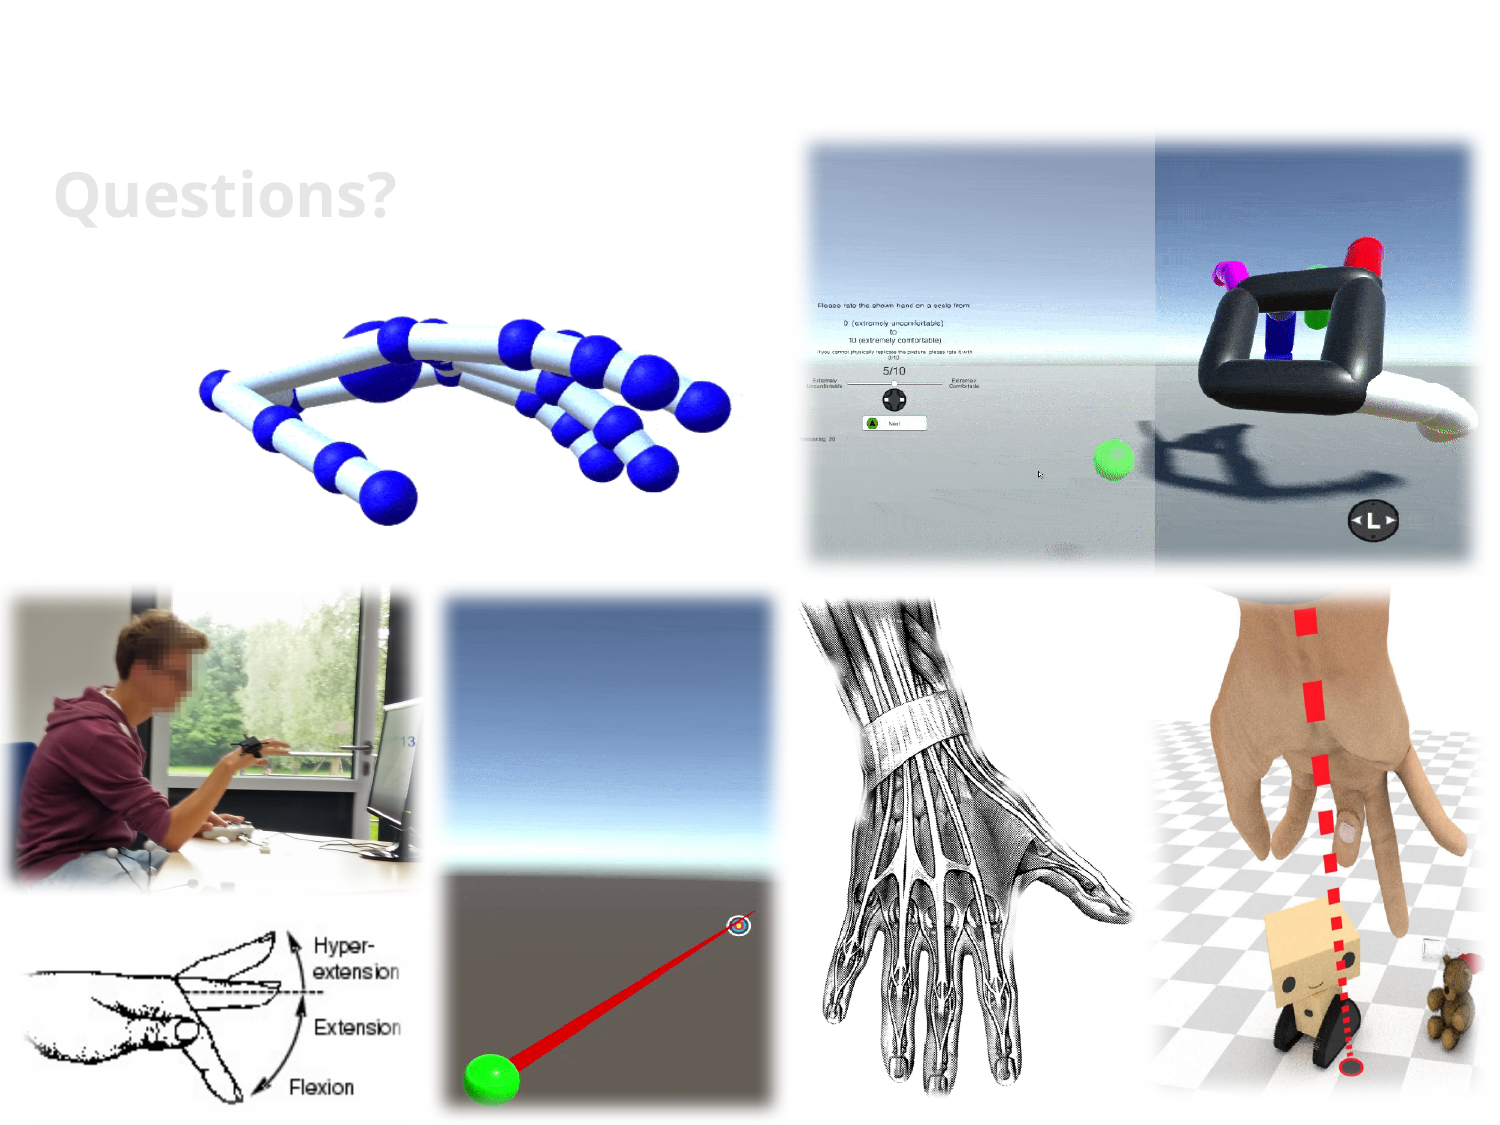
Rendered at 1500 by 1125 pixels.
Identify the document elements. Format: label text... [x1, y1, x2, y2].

picture [18, 905, 415, 1125]
picture [0, 125, 1489, 1125]
picture [1143, 581, 1489, 1102]
title Questions? [52, 162, 790, 221]
